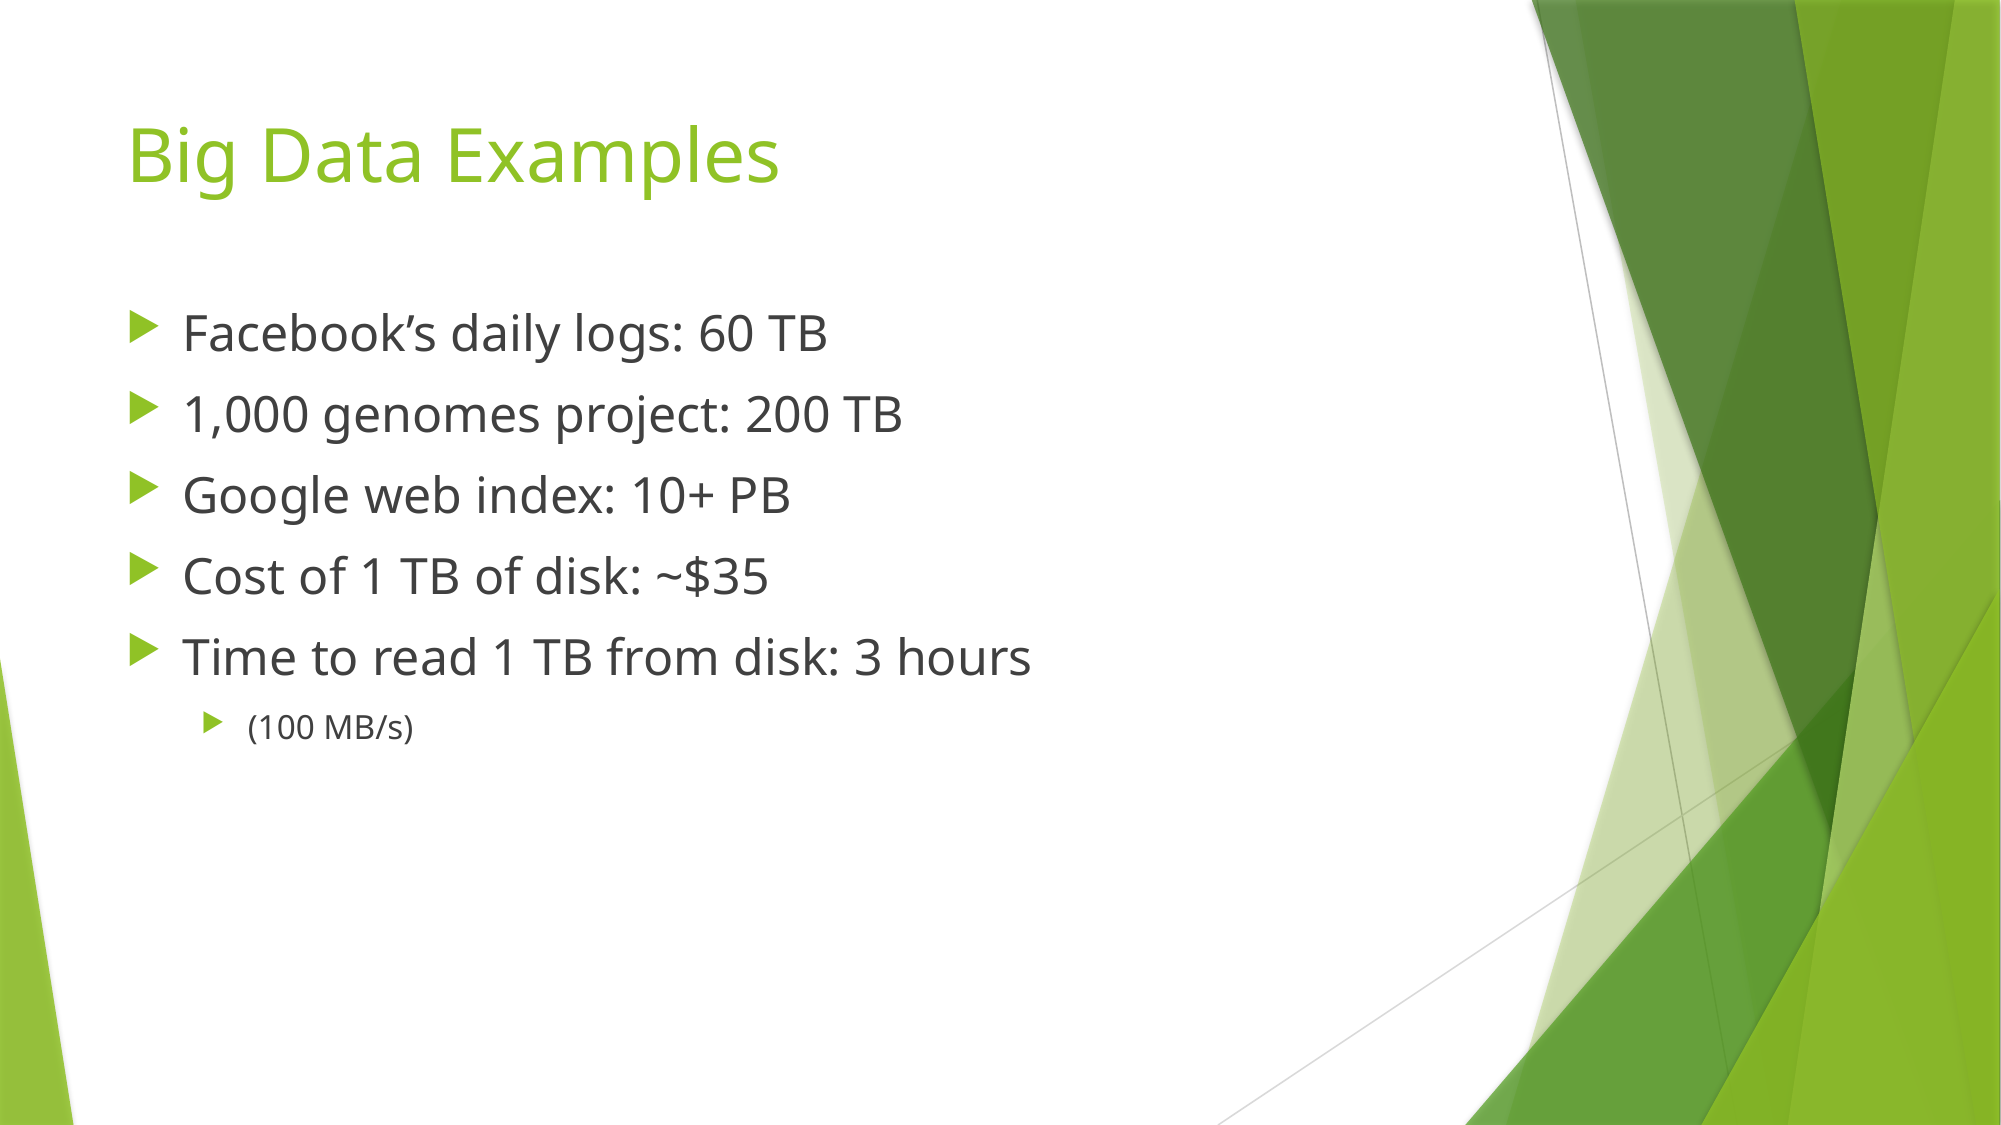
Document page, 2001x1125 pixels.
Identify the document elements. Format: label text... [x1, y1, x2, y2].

title Big Data Examples [111, 99, 1522, 317]
list Facebook’s daily logs: 60 TB 1,000 genomes project: 200 TB Google web index: 10+ PB Cost of 1 TB of disk: ~$35 Time to read 1 TB from disk: 3 hours (100 MB/s) [111, 317, 1522, 1017]
